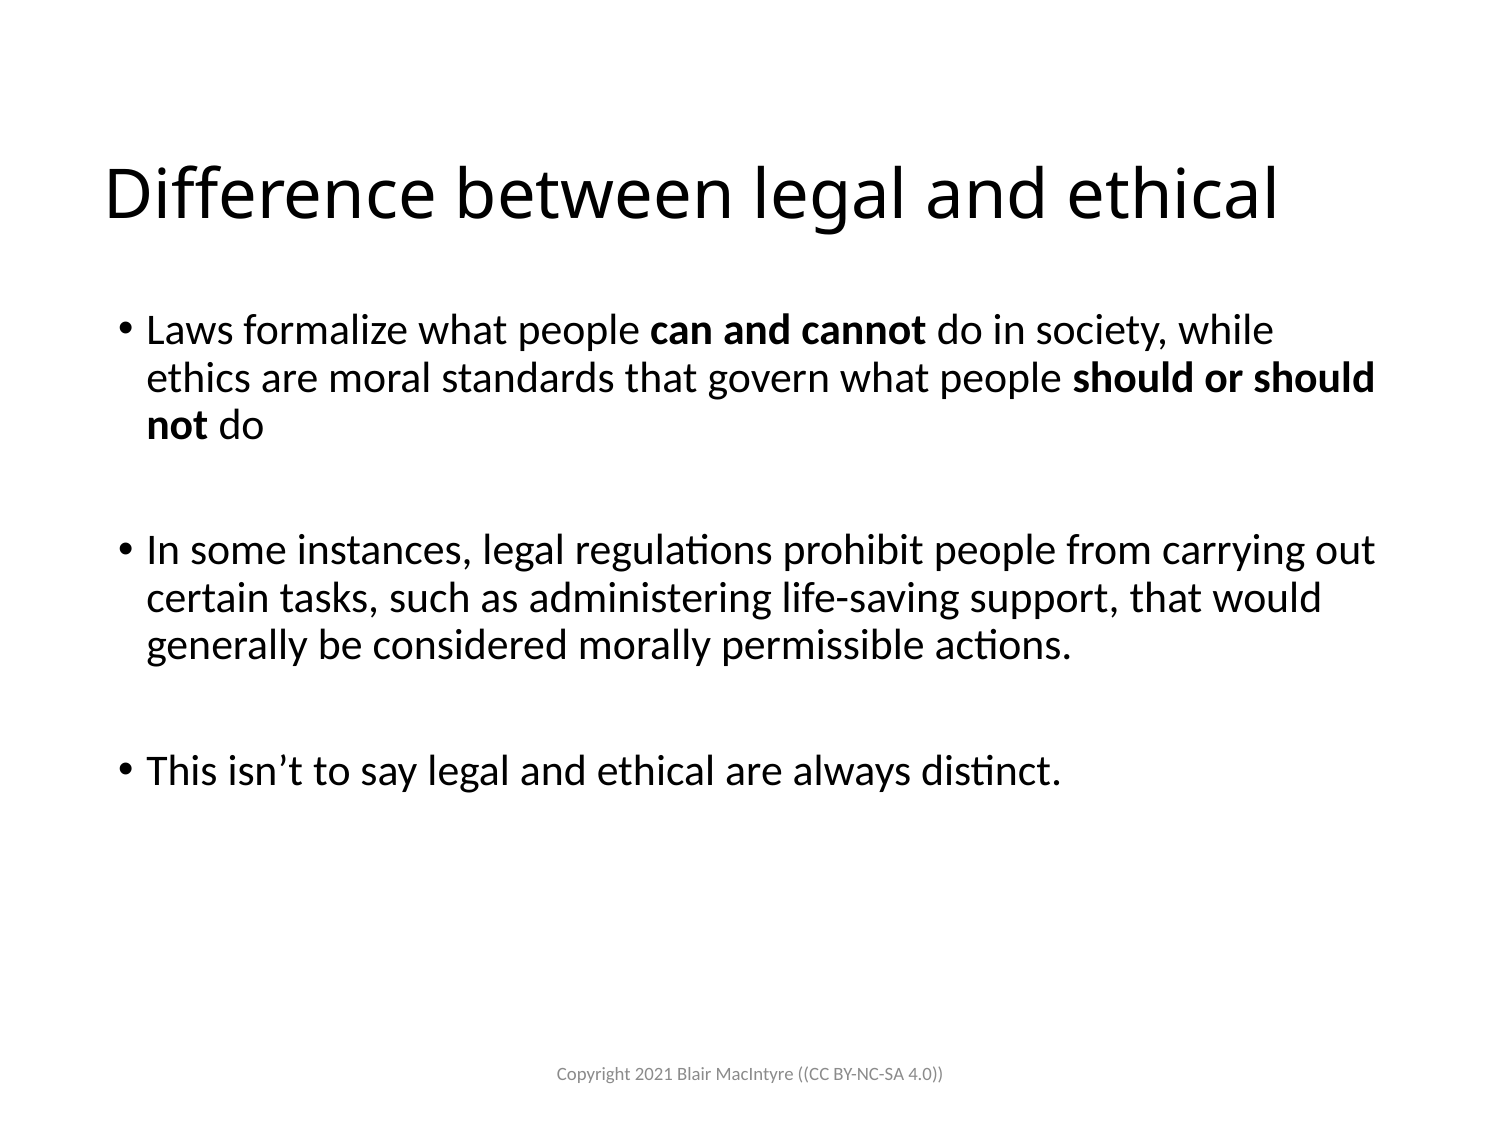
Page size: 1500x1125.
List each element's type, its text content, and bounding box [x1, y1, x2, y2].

footer Copyright 2021 Blair MacIntyre ((CC BY-NC-SA 4.0)) [496, 1042, 1004, 1103]
list Laws formalize what people can and cannot do in society, while ethics are moral standards that govern what people should or should not do In some instances, legal regulations prohibit people from carrying out certain tasks, such as administering life-saving support, that would generally be considered morally permissible actions. This isn’t to say legal and ethical are always distinct. [103, 299, 1397, 1014]
title Diﬀerence between legal and ethical [103, 46, 1397, 291]
